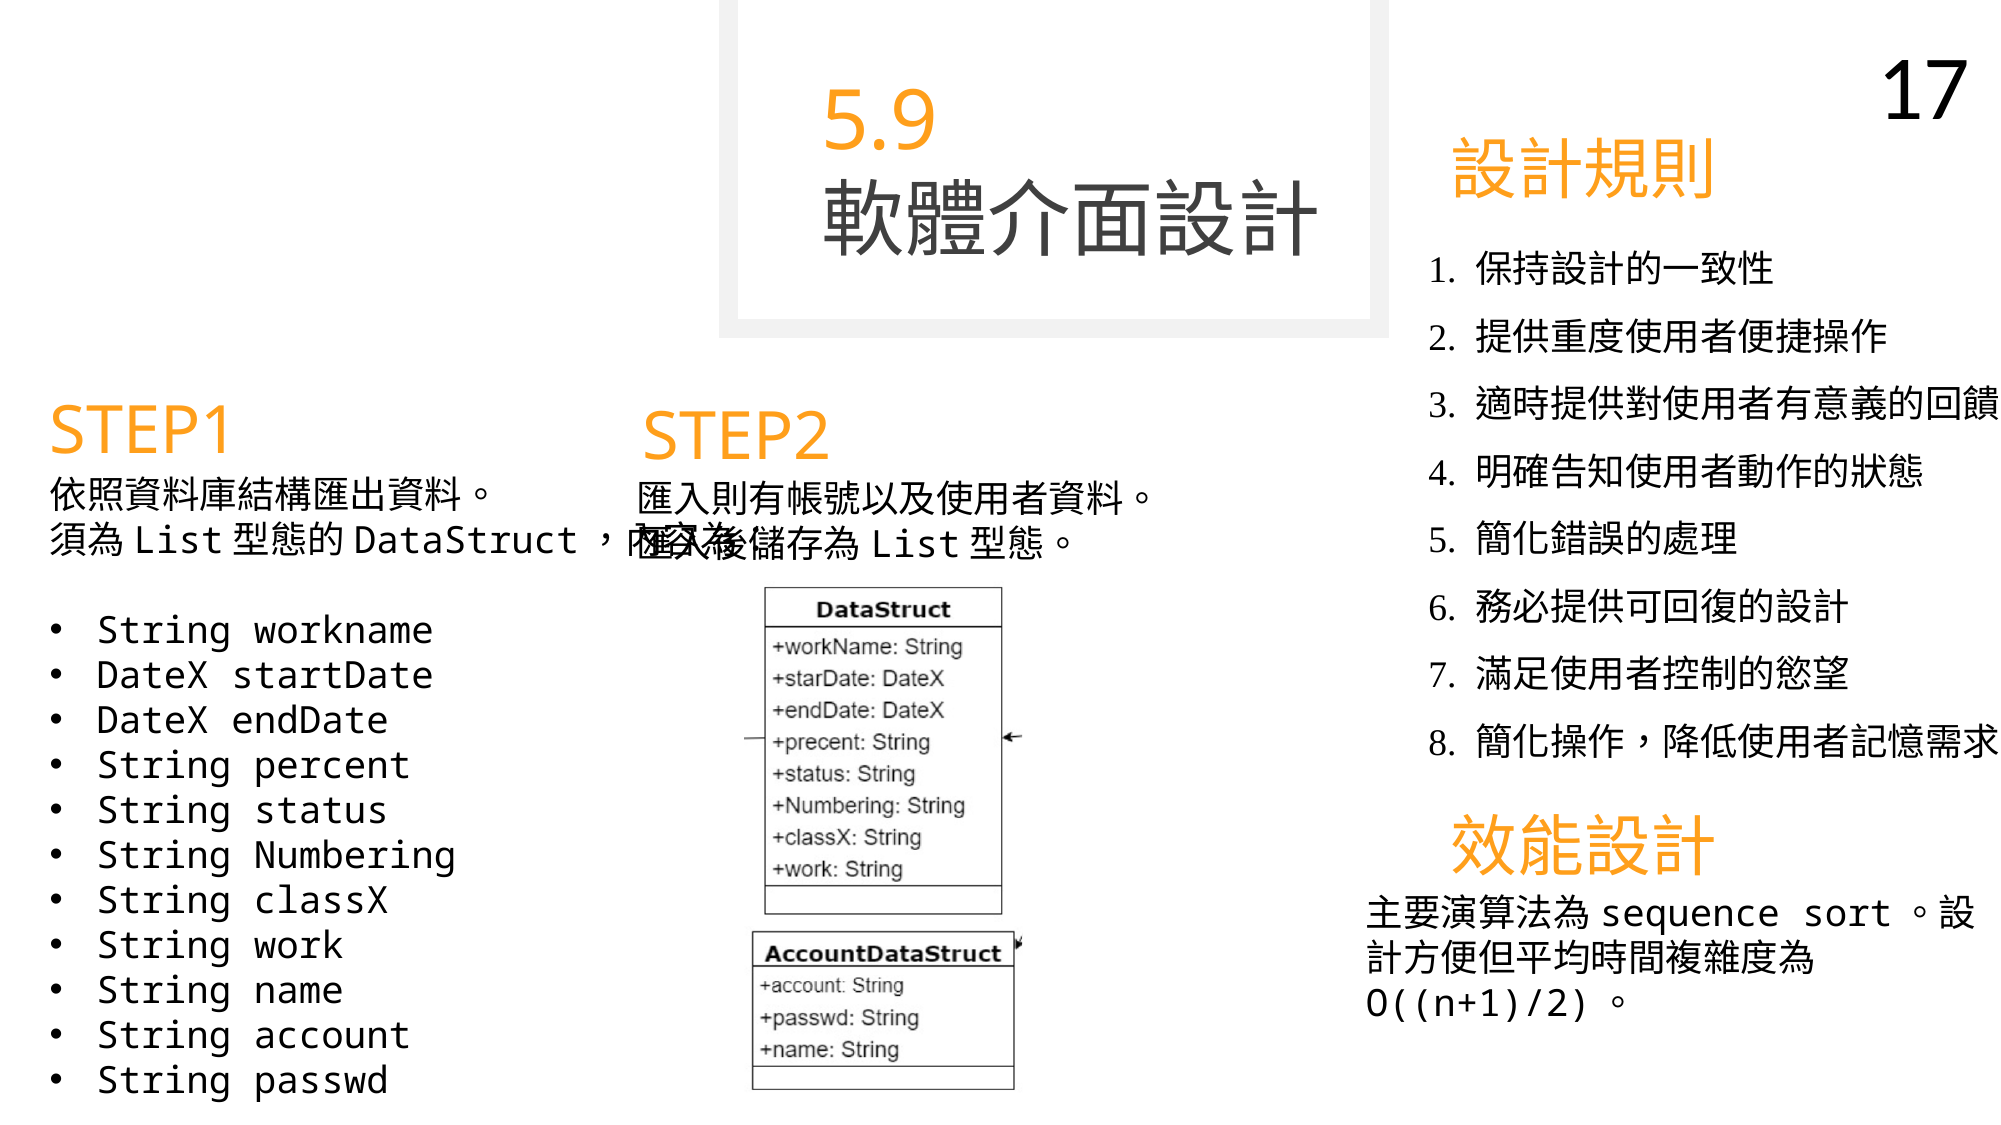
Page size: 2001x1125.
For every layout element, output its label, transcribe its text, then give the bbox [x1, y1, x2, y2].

text_box [727, 0, 1381, 329]
picture [744, 573, 1023, 1098]
text_box STEP1 [34, 379, 970, 475]
text_box 5.9 軟體介面設計 [806, 58, 1336, 274]
text_box 效能設計 [1435, 796, 2000, 891]
text_box 主要演算法為sequence sort。設計方便但平均時間複雜度為O((n+1)/2)。 [1351, 881, 2000, 1032]
text_box 17 [1862, 20, 2000, 146]
text_box 設計規則 [1435, 119, 1895, 214]
text_box 依照資料庫結構匯出資料。 須為List型態的DataStruct，內容為： String workname DateX startDate DateX endDate String percent String status String Numbering String classX String work String name String account String passwd [34, 475, 790, 1125]
text_box STEP2 [627, 385, 921, 481]
text_box 匯入則有帳號以及使用者資料。 匯入後儲存為List型態。 [621, 467, 1170, 573]
text_box 1. 保持設計的一致性 2. 提供重度使用者便捷操作 3. 適時提供對使用者有意義的回饋 4. 明確告知使用者動作的狀態 5. 簡化錯誤的處理 6. 務必提供可回復的設計 7. 滿足使用者控制的慾望 8. 簡化操作，降低使用者記憶需求 [1338, 215, 2000, 770]
